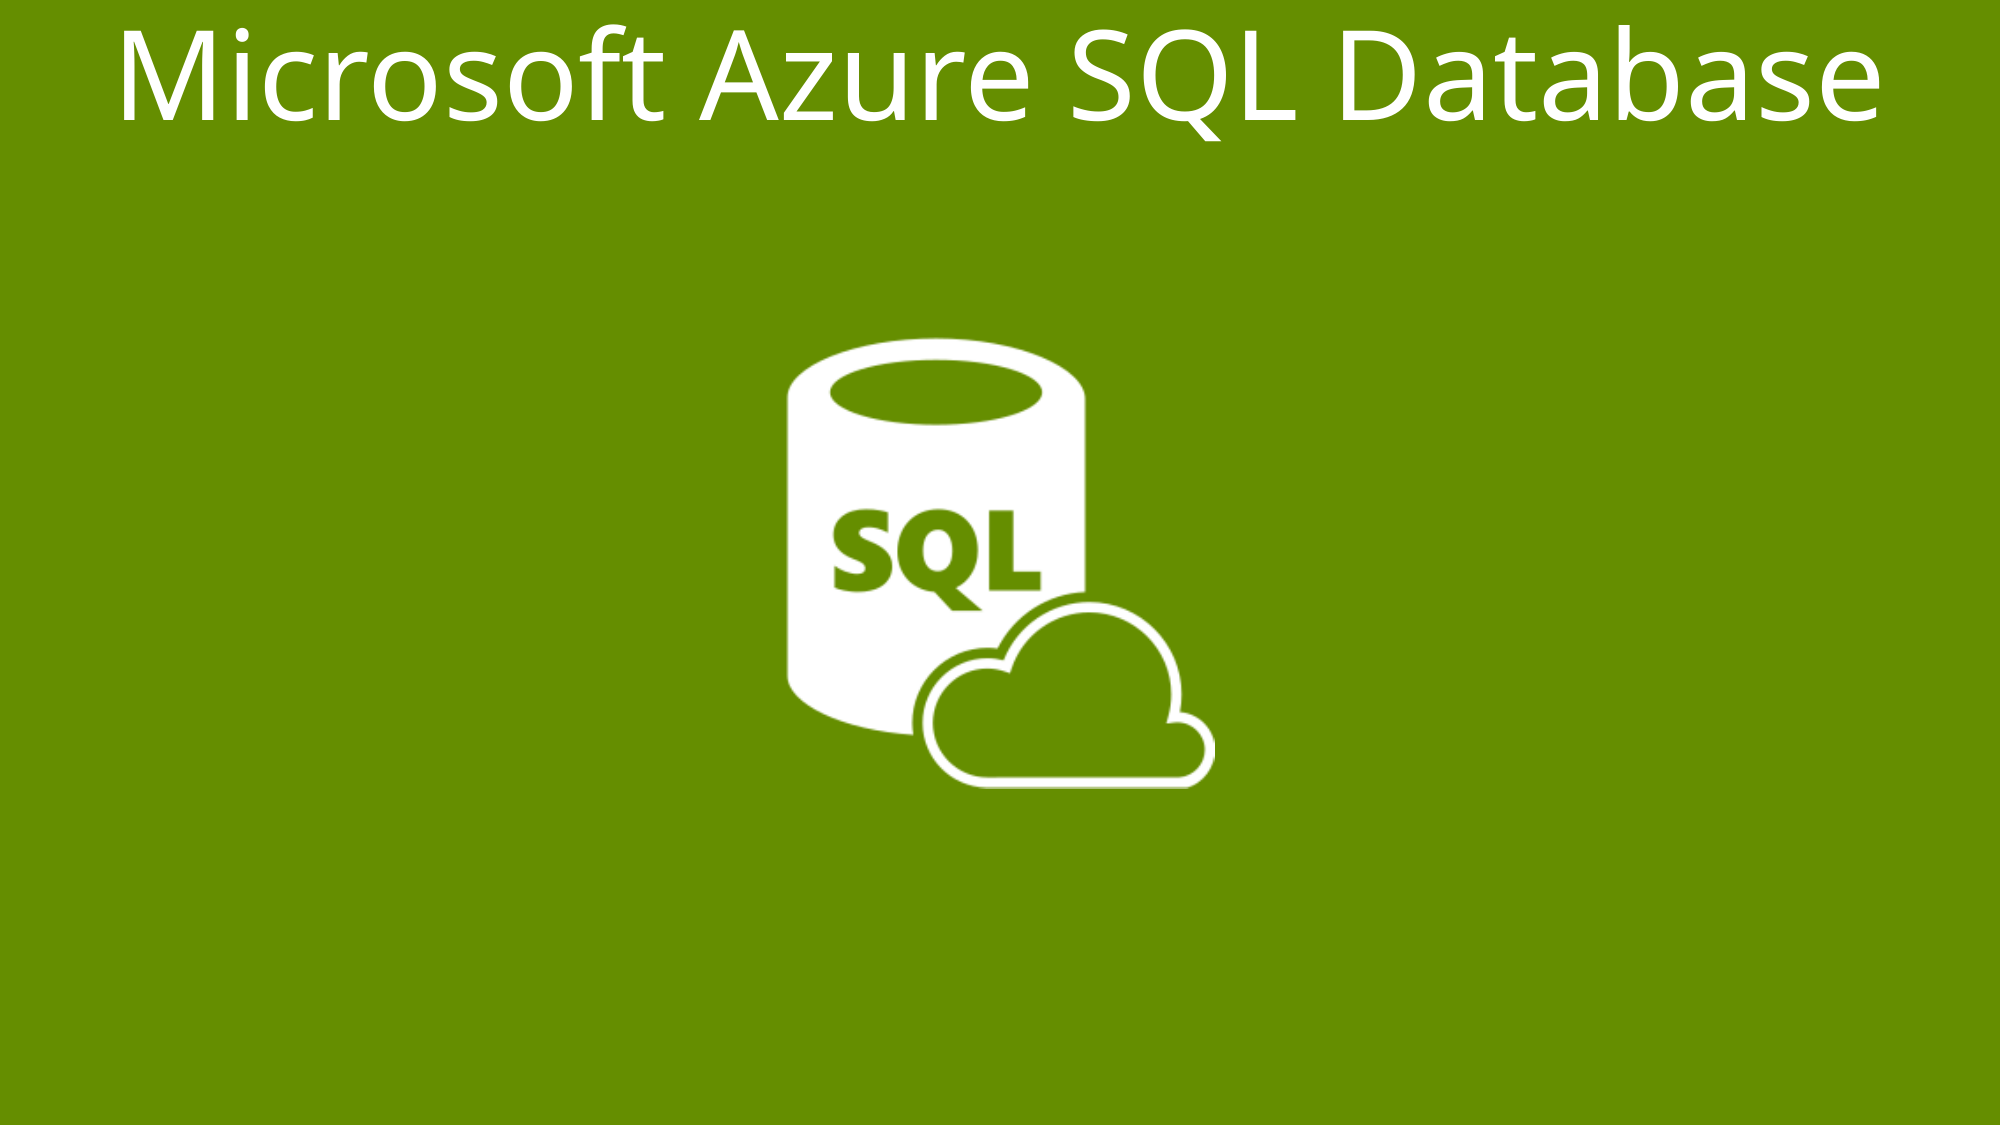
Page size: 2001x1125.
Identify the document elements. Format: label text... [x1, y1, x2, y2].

picture [785, 336, 1215, 789]
title Microsoft Azure SQL Database [0, 0, 2000, 160]
